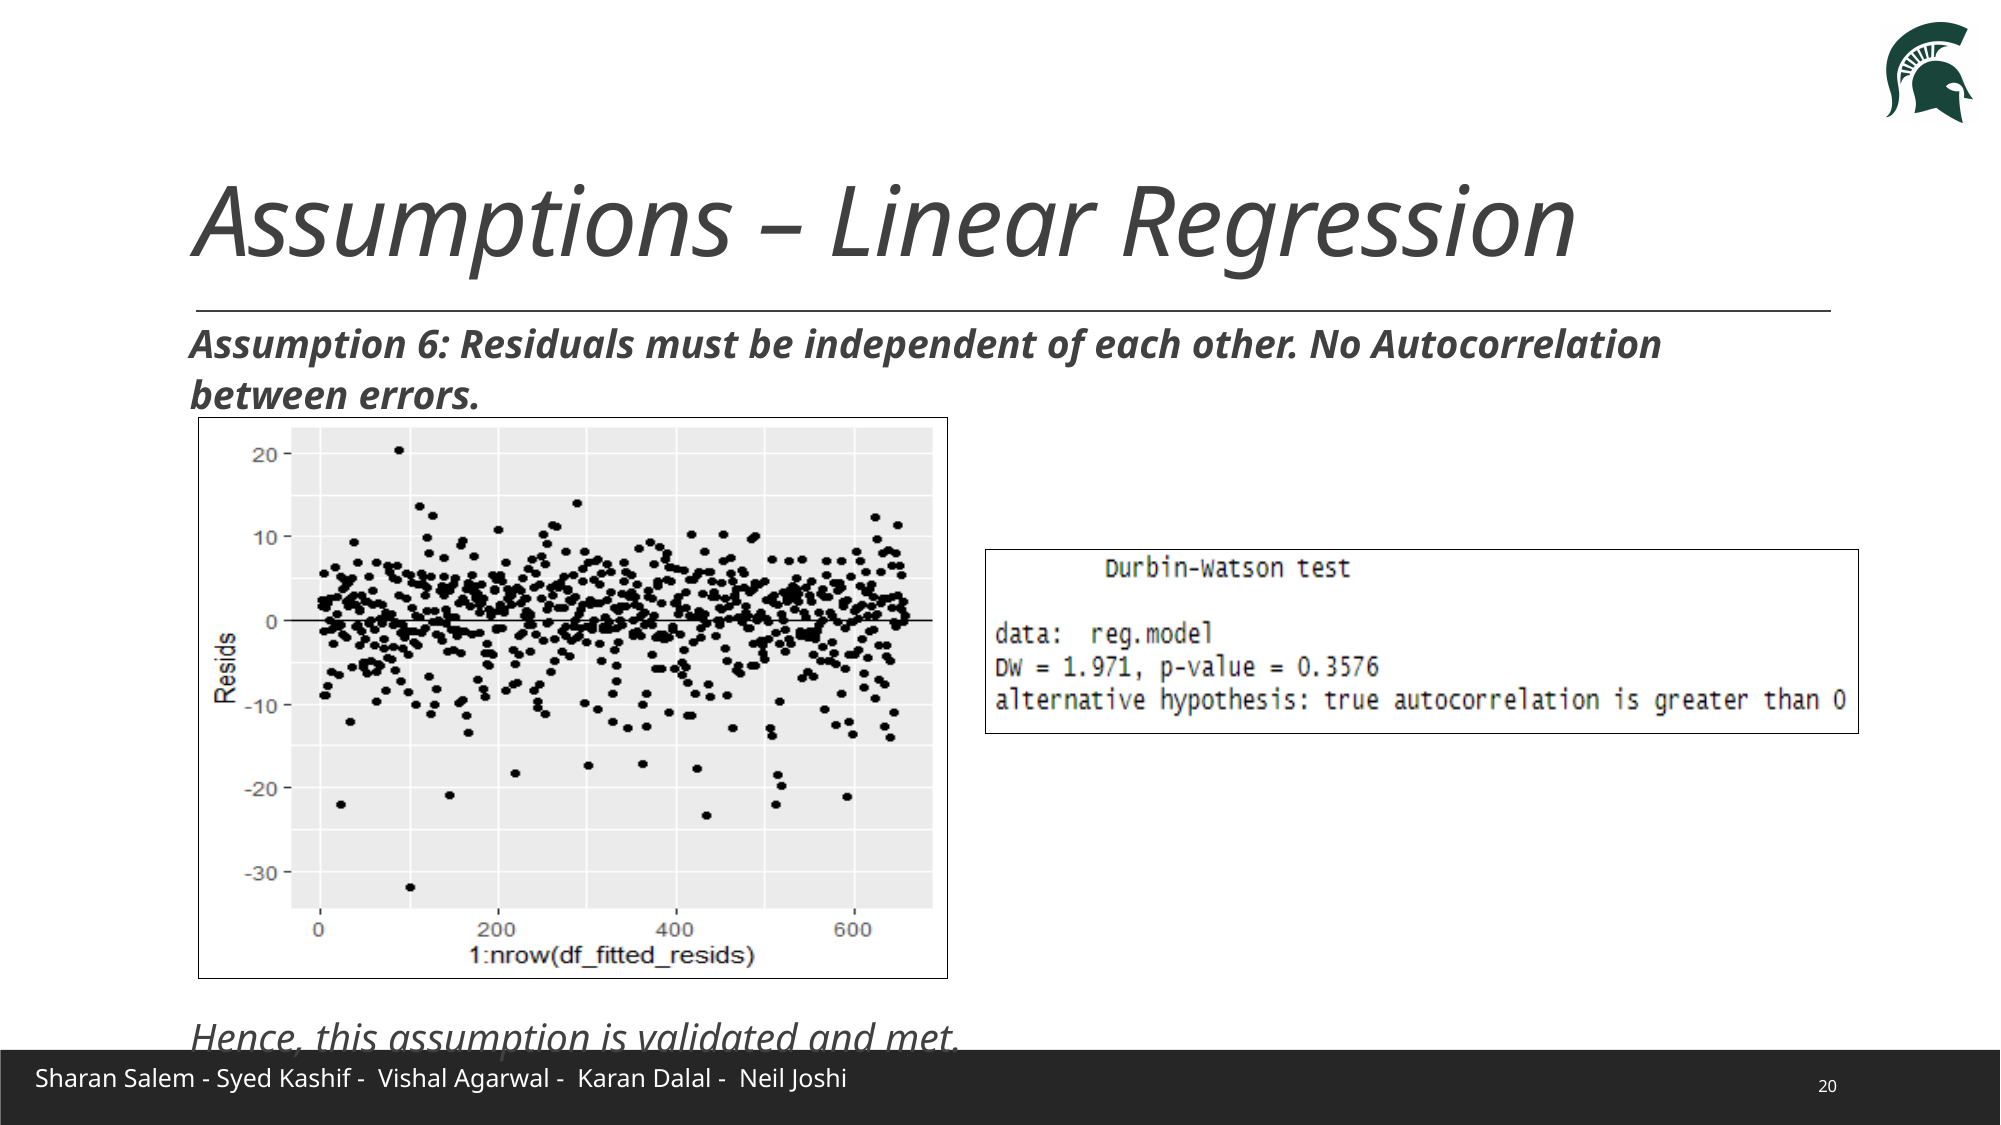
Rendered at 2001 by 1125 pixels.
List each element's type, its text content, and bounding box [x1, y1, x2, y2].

slide_number 20 [1803, 1057, 1932, 1118]
picture [197, 417, 948, 980]
list Assumption 6: Residuals must be independent of each other. No Autocorrelation between errors. Hence, this assumption is validated and met. [174, 306, 1825, 1073]
picture [985, 549, 1860, 735]
text_box Sharan Salem - Syed Kashif - Vishal Agarwal - Karan Dalal - Neil Joshi [20, 1055, 967, 1100]
picture [1879, 22, 1981, 124]
title Assumptions – Linear Regression [180, 47, 1830, 285]
